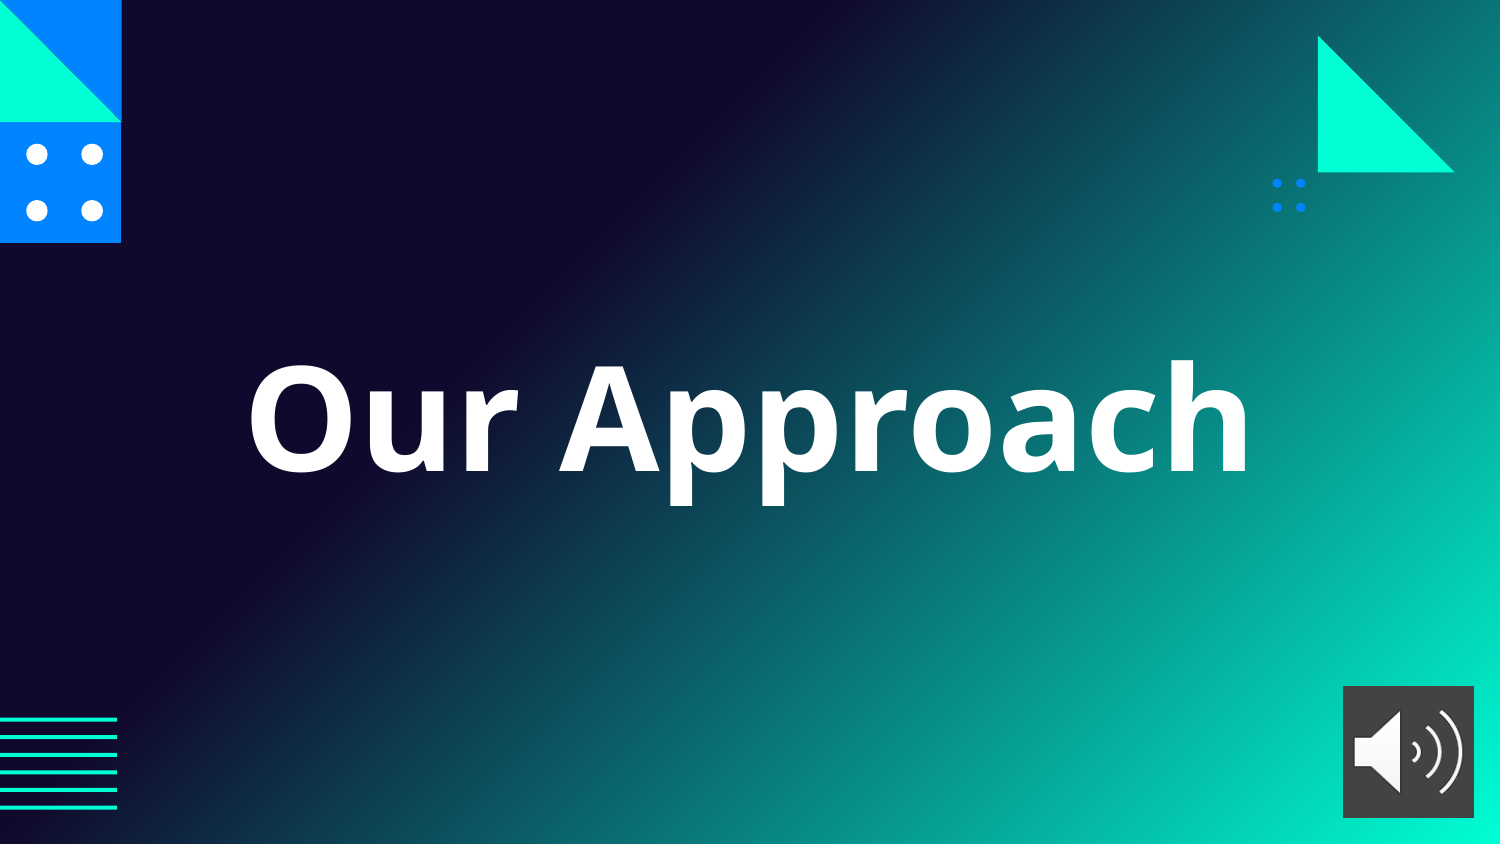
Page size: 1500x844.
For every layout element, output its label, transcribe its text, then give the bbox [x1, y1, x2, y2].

picture [1341, 685, 1476, 819]
title Our Approach [227, 205, 1273, 621]
